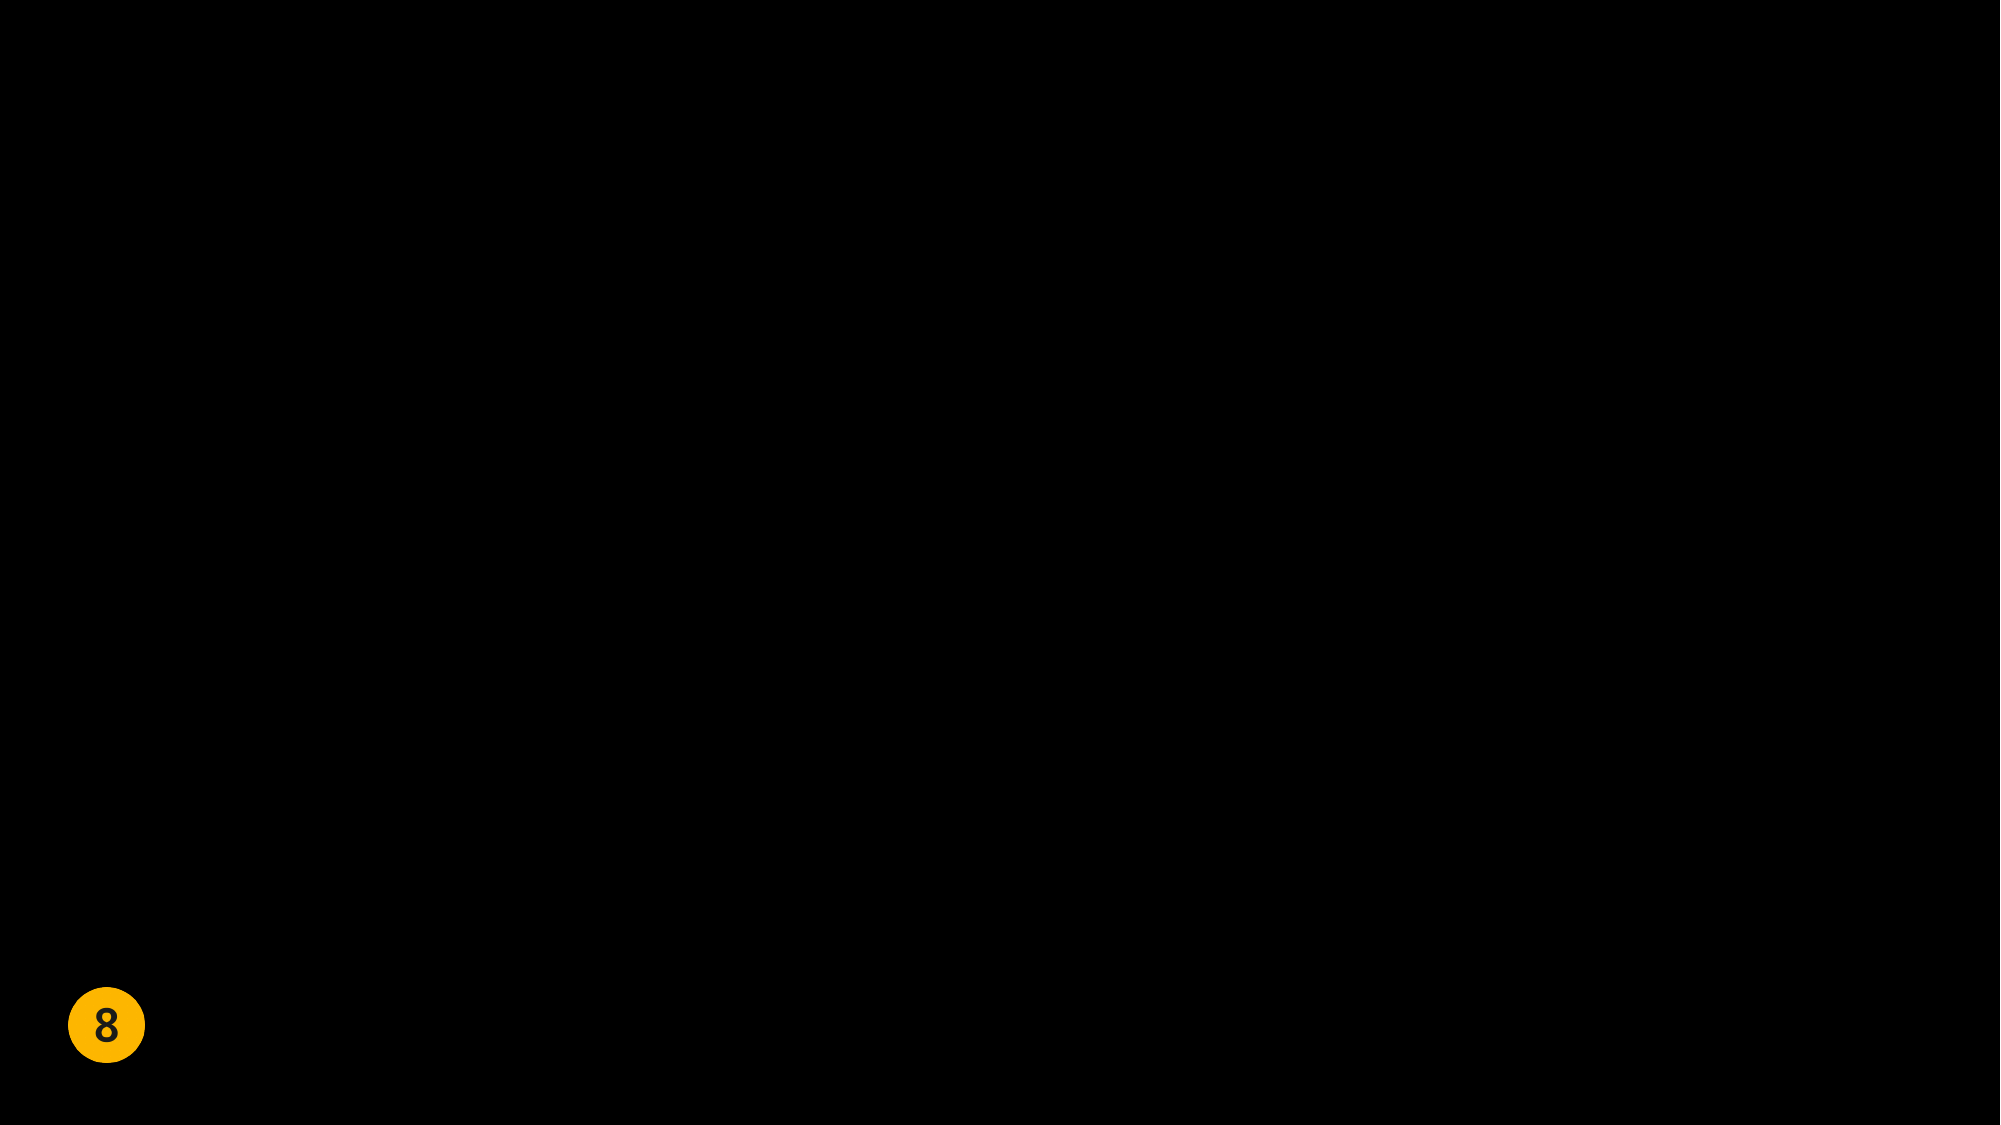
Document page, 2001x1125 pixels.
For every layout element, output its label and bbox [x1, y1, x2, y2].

picture [68, 987, 145, 1063]
text_box [0, 0, 2000, 1125]
